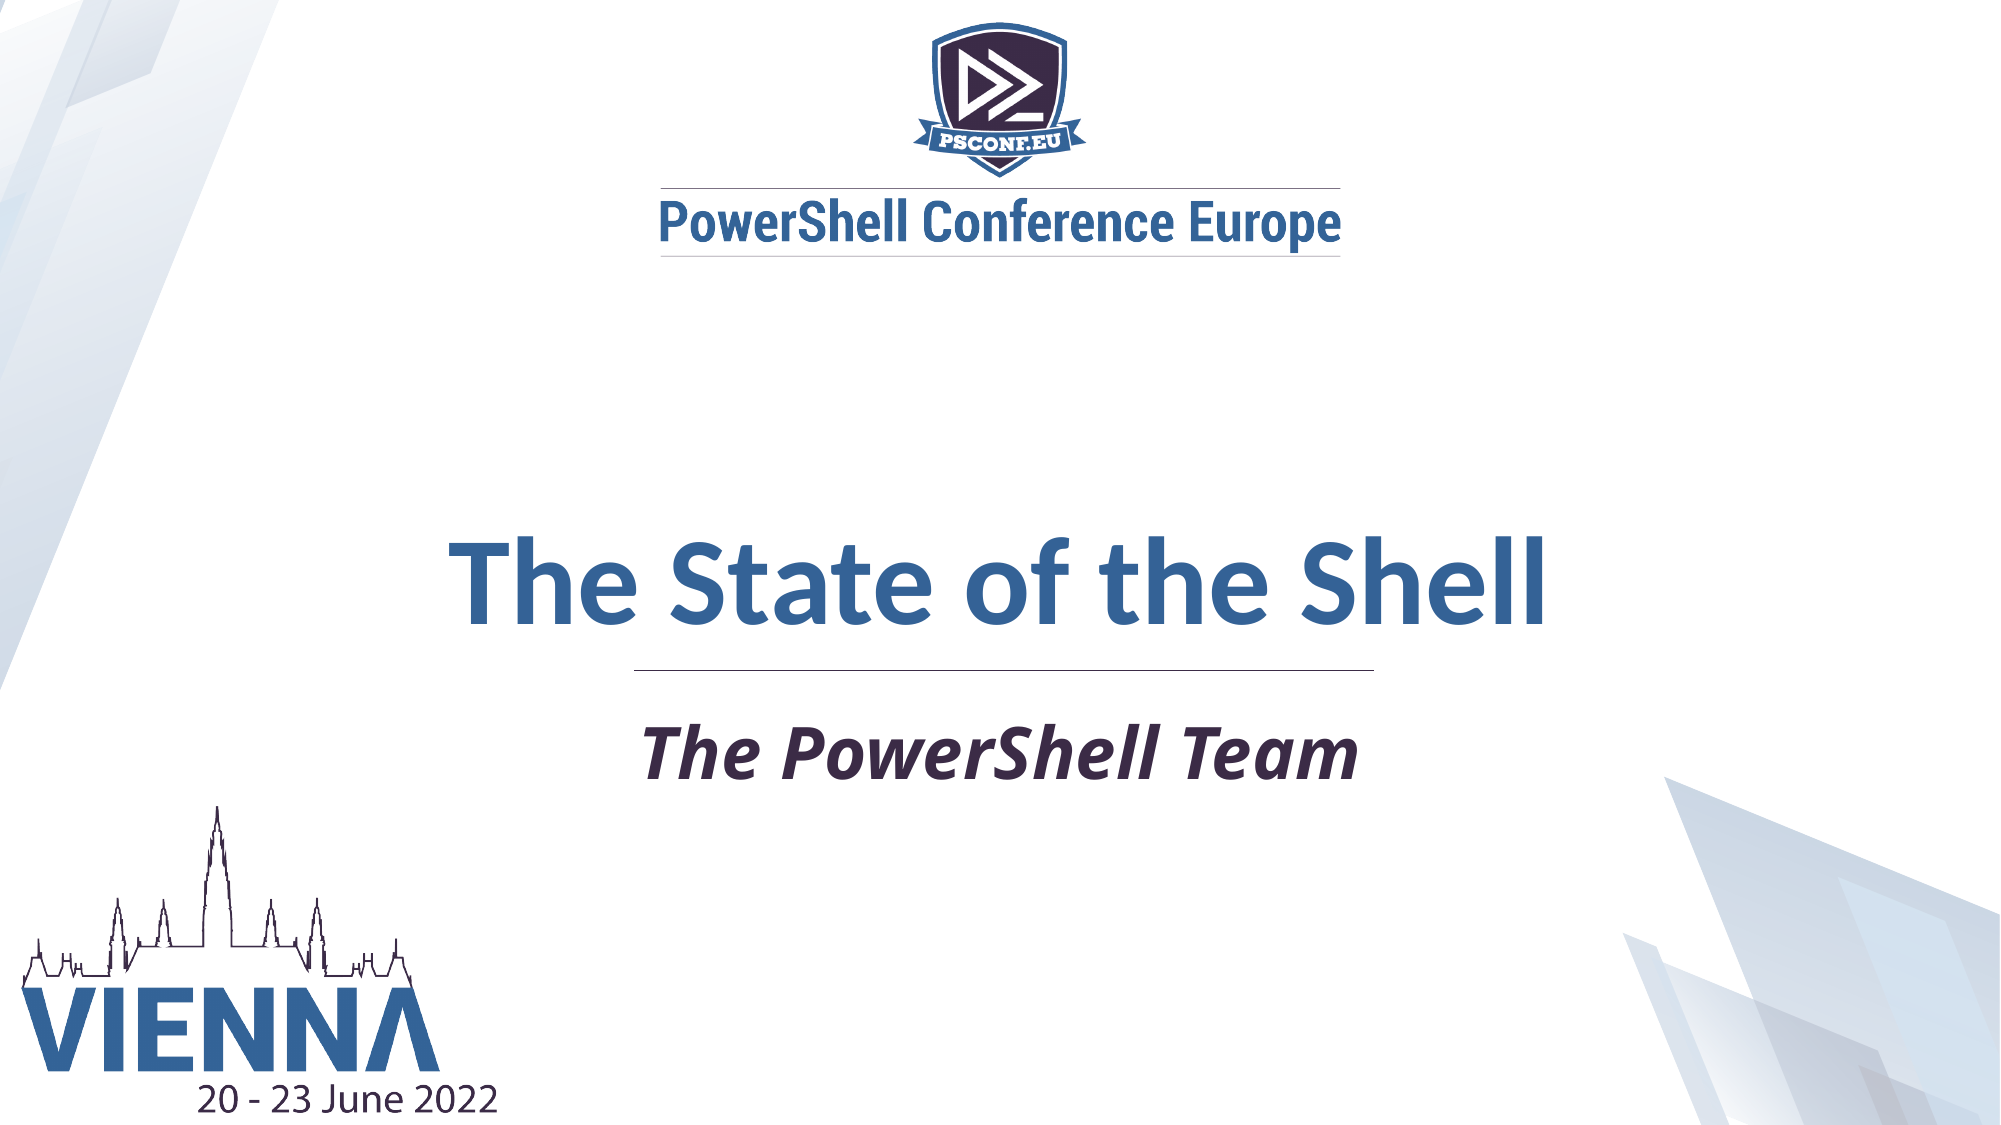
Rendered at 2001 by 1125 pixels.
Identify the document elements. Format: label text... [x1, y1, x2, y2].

text_box The PowerShell Team [249, 700, 1750, 805]
text_box The State of the Shell [137, 337, 1863, 655]
picture [0, 0, 2000, 1125]
